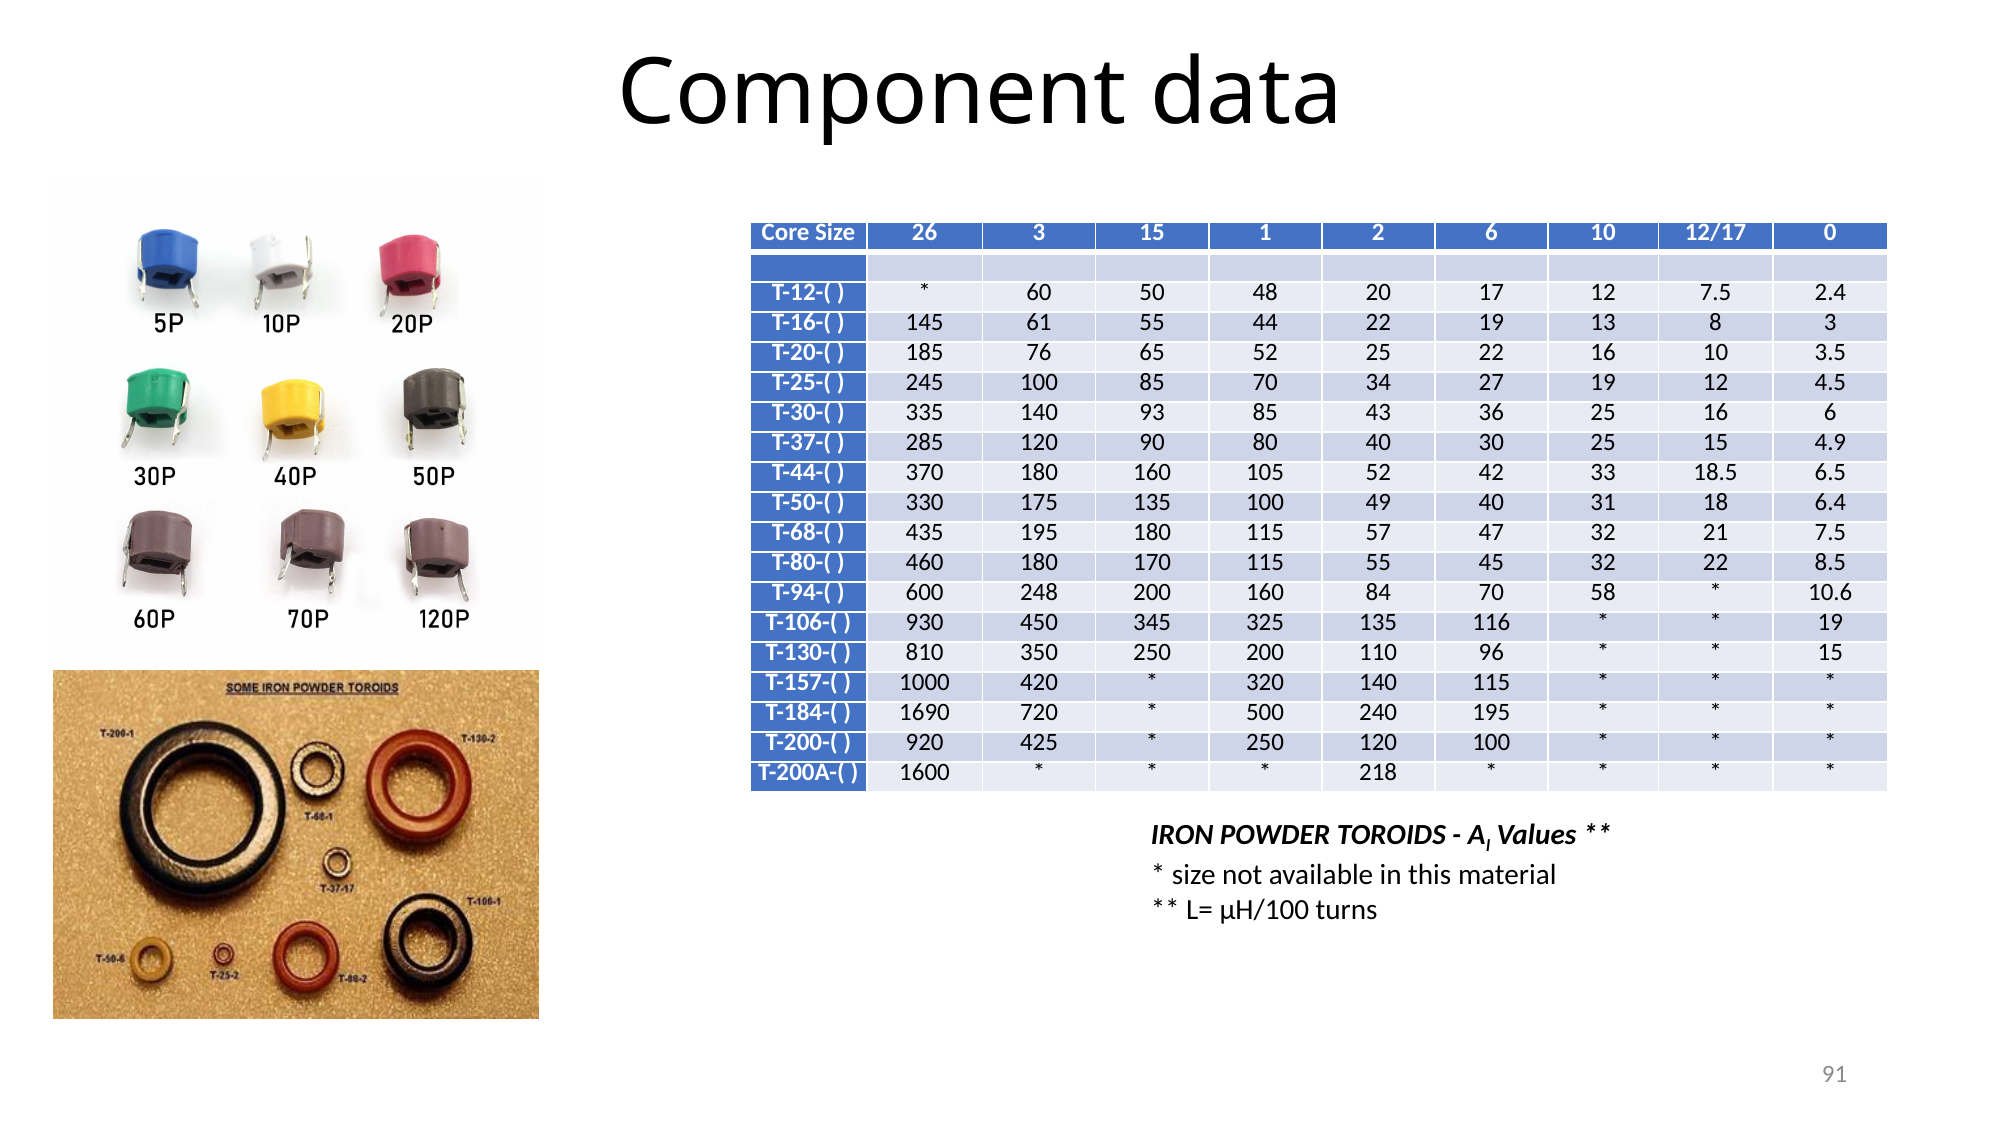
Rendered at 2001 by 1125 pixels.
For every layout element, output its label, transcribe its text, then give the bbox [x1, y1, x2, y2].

table_cell T-157-( ) [751, 673, 866, 701]
table_cell 32 [1549, 523, 1658, 551]
table_cell 120 [983, 433, 1095, 461]
table_cell 285 [868, 433, 982, 461]
table_header 1 [1210, 223, 1321, 249]
table_cell T-68-( ) [751, 523, 866, 551]
table_cell 34 [1323, 373, 1434, 401]
table_cell 330 [868, 493, 982, 521]
table_header 0 [1774, 223, 1887, 249]
table_cell 100 [983, 373, 1095, 401]
table_cell 245 [868, 373, 982, 401]
table_cell * [1549, 613, 1658, 641]
table_cell 115 [1436, 673, 1547, 701]
table_cell 19 [1549, 373, 1658, 401]
table_cell 2.4 [1774, 283, 1887, 311]
table_cell 27 [1436, 373, 1547, 401]
table_cell 16 [1549, 343, 1658, 371]
table_cell 70 [1436, 583, 1547, 611]
table_cell T-94-( ) [751, 583, 866, 611]
table_cell 345 [1096, 613, 1208, 641]
table_cell * [1774, 673, 1887, 701]
table_cell 10.6 [1774, 583, 1887, 611]
table_cell 6 [1774, 403, 1887, 431]
table_cell 49 [1323, 493, 1434, 521]
table_cell 115 [1210, 553, 1321, 581]
table_cell 58 [1549, 583, 1658, 611]
table_cell * [868, 283, 982, 311]
table_cell 70 [1210, 373, 1321, 401]
table_cell 33 [1549, 463, 1658, 491]
table_cell 218 [1323, 763, 1434, 791]
table_cell T-37-( ) [751, 433, 866, 461]
table_cell 43 [1323, 403, 1434, 431]
table_cell 7.5 [1774, 523, 1887, 551]
table_cell 6.4 [1774, 493, 1887, 521]
table_cell 200 [1096, 583, 1208, 611]
table_cell 8 [1659, 313, 1772, 341]
table_cell [1096, 255, 1208, 281]
table_cell * [1659, 703, 1772, 731]
table_header Core Size [751, 223, 866, 249]
table_cell 52 [1323, 463, 1434, 491]
picture [53, 177, 539, 663]
table_cell 120 [1323, 733, 1434, 761]
table_cell 12 [1549, 283, 1658, 311]
table_cell 370 [868, 463, 982, 491]
table_cell T-50-( ) [751, 493, 866, 521]
table_cell * [983, 763, 1095, 791]
table_cell 145 [868, 313, 982, 341]
table_cell 170 [1096, 553, 1208, 581]
table_cell 18.5 [1659, 463, 1772, 491]
table_cell 96 [1436, 643, 1547, 671]
table_cell 450 [983, 613, 1095, 641]
table_cell 810 [868, 643, 982, 671]
table_cell 22 [1323, 313, 1434, 341]
table_cell 175 [983, 493, 1095, 521]
table_cell 240 [1323, 703, 1434, 731]
table_cell 180 [983, 553, 1095, 581]
table_cell 65 [1096, 343, 1208, 371]
table_cell 335 [868, 403, 982, 431]
table_cell 47 [1436, 523, 1547, 551]
table_cell 93 [1096, 403, 1208, 431]
table_cell 90 [1096, 433, 1208, 461]
table_cell * [1549, 763, 1658, 791]
table_cell 12 [1659, 373, 1772, 401]
table_cell 7.5 [1659, 283, 1772, 311]
table_cell 425 [983, 733, 1095, 761]
table_cell 40 [1323, 433, 1434, 461]
table_cell 80 [1210, 433, 1321, 461]
table_cell 1000 [868, 673, 982, 701]
table_cell 140 [1323, 673, 1434, 701]
table_cell 435 [868, 523, 982, 551]
table_cell 52 [1210, 343, 1321, 371]
table_cell * [1096, 703, 1208, 731]
table_cell 135 [1096, 493, 1208, 521]
table_cell 85 [1096, 373, 1208, 401]
table_cell 420 [983, 673, 1095, 701]
table_cell * [1774, 703, 1887, 731]
table_cell 3 [1774, 313, 1887, 341]
table_cell 110 [1323, 643, 1434, 671]
table_cell 4.9 [1774, 433, 1887, 461]
table_cell T-20-( ) [751, 343, 866, 371]
table_cell 180 [1096, 523, 1208, 551]
table_cell 4.5 [1774, 373, 1887, 401]
table_cell * [1659, 583, 1772, 611]
table_cell 930 [868, 613, 982, 641]
table_cell * [1774, 763, 1887, 791]
table_cell [983, 255, 1095, 281]
table_cell * [1096, 673, 1208, 701]
table_cell 25 [1549, 403, 1658, 431]
table_cell 160 [1210, 583, 1321, 611]
table_cell 185 [868, 343, 982, 371]
table_cell * [1096, 733, 1208, 761]
table_cell 40 [1436, 493, 1547, 521]
table_cell * [1659, 613, 1772, 641]
table_cell 76 [983, 343, 1095, 371]
table_cell 18 [1659, 493, 1772, 521]
table_cell * [1549, 673, 1658, 701]
table_cell 17 [1436, 283, 1547, 311]
table_cell 32 [1549, 553, 1658, 581]
table_cell * [1549, 733, 1658, 761]
table_cell 10 [1659, 343, 1772, 371]
table_cell 600 [868, 583, 982, 611]
table_cell T-12-( ) [751, 283, 866, 311]
table_cell 13 [1549, 313, 1658, 341]
table_cell T-16-( ) [751, 313, 866, 341]
table_cell 22 [1659, 553, 1772, 581]
table_cell [1549, 255, 1658, 281]
table_cell T-200A-( ) [751, 763, 866, 791]
table_header 2 [1323, 223, 1434, 249]
table_cell * [1659, 763, 1772, 791]
table_cell T-30-( ) [751, 403, 866, 431]
text_box IRON POWDER TOROIDS - Al Values ** * size not available in this material ** L= µH/100 turns [1135, 807, 1628, 1023]
table_cell [751, 255, 866, 281]
table_cell 36 [1436, 403, 1547, 431]
table_cell 55 [1096, 313, 1208, 341]
table_cell [1436, 255, 1547, 281]
table_cell 44 [1210, 313, 1321, 341]
table_cell [868, 255, 982, 281]
table_cell * [1774, 733, 1887, 761]
table_cell T-80-( ) [751, 553, 866, 581]
table_header 15 [1096, 223, 1208, 249]
table_header 10 [1549, 223, 1658, 249]
table_cell T-25-( ) [751, 373, 866, 401]
table_cell 19 [1436, 313, 1547, 341]
table_cell 350 [983, 643, 1095, 671]
table_cell * [1659, 733, 1772, 761]
table_cell 84 [1323, 583, 1434, 611]
table_cell 8.5 [1774, 553, 1887, 581]
table_cell 6.5 [1774, 463, 1887, 491]
table_header 12/17 [1659, 223, 1772, 249]
table_cell [1659, 255, 1772, 281]
table_cell 195 [1436, 703, 1547, 731]
table_cell 1690 [868, 703, 982, 731]
table_header 3 [983, 223, 1095, 249]
table_cell 50 [1096, 283, 1208, 311]
table_cell * [1549, 703, 1658, 731]
table_cell * [1210, 763, 1321, 791]
table_cell 20 [1323, 283, 1434, 311]
table_cell 115 [1210, 523, 1321, 551]
table_cell [1210, 255, 1321, 281]
table_cell 45 [1436, 553, 1547, 581]
table_cell 720 [983, 703, 1095, 731]
table_cell * [1659, 643, 1772, 671]
table_cell 15 [1774, 643, 1887, 671]
table_cell 320 [1210, 673, 1321, 701]
table_cell 460 [868, 553, 982, 581]
table_cell 248 [983, 583, 1095, 611]
table_cell 250 [1210, 733, 1321, 761]
table_cell T-106-( ) [751, 613, 866, 641]
table_cell 31 [1549, 493, 1658, 521]
table_cell 55 [1323, 553, 1434, 581]
table_cell 3.5 [1774, 343, 1887, 371]
table_cell 140 [983, 403, 1095, 431]
picture [53, 670, 539, 1019]
table_cell 25 [1549, 433, 1658, 461]
table_cell 100 [1436, 733, 1547, 761]
table_cell 25 [1323, 343, 1434, 371]
table_cell 15 [1659, 433, 1772, 461]
table_cell T-130-( ) [751, 643, 866, 671]
table_cell 920 [868, 733, 982, 761]
table_cell 180 [983, 463, 1095, 491]
table_cell 61 [983, 313, 1095, 341]
table_cell * [1096, 763, 1208, 791]
table_cell 116 [1436, 613, 1547, 641]
table_cell 105 [1210, 463, 1321, 491]
table_cell [1774, 255, 1887, 281]
table_header 6 [1436, 223, 1547, 249]
title Component data [117, 22, 1843, 165]
table_cell * [1549, 643, 1658, 671]
table_cell 16 [1659, 403, 1772, 431]
table_cell 60 [983, 283, 1095, 311]
table_cell * [1659, 673, 1772, 701]
table_cell 85 [1210, 403, 1321, 431]
table_cell T-44-( ) [751, 463, 866, 491]
table_header 26 [868, 223, 982, 249]
table_cell 195 [983, 523, 1095, 551]
table_cell 30 [1436, 433, 1547, 461]
table_cell 160 [1096, 463, 1208, 491]
slide_number 91 [1412, 1042, 1863, 1103]
table_cell 21 [1659, 523, 1772, 551]
table_cell 48 [1210, 283, 1321, 311]
table_cell 57 [1323, 523, 1434, 551]
table_cell 135 [1323, 613, 1434, 641]
table_cell T-184-( ) [751, 703, 866, 731]
table_cell 42 [1436, 463, 1547, 491]
table_cell * [1436, 763, 1547, 791]
table_cell 22 [1436, 343, 1547, 371]
table_cell 19 [1774, 613, 1887, 641]
table_cell 100 [1210, 493, 1321, 521]
table_cell 200 [1210, 643, 1321, 671]
table_cell 500 [1210, 703, 1321, 731]
table_cell [1323, 255, 1434, 281]
table_cell 1600 [868, 763, 982, 791]
table_cell 250 [1096, 643, 1208, 671]
table_cell 325 [1210, 613, 1321, 641]
table_cell T-200-( ) [751, 733, 866, 761]
